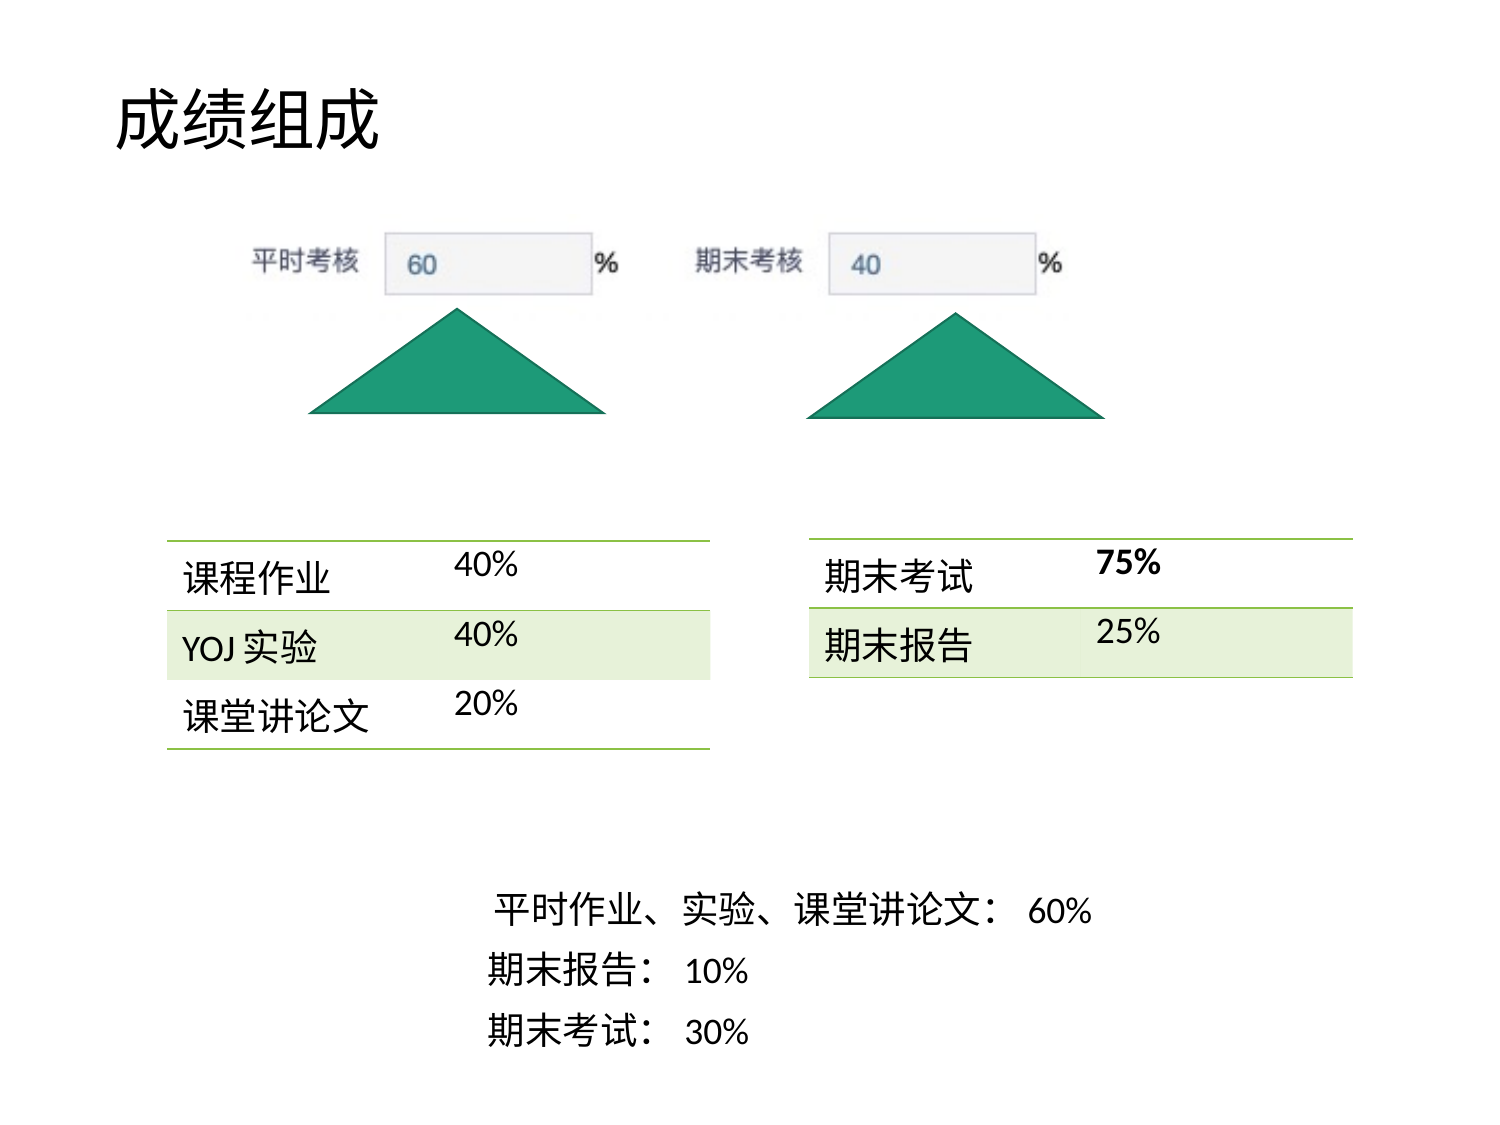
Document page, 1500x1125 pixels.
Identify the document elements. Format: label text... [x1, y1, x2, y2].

picture [235, 214, 1081, 321]
table_header 期末考试 [809, 540, 1081, 607]
table_cell 课堂讲论文 [167, 680, 439, 748]
table_cell 期末报告 [809, 609, 1081, 677]
table_header 75% [1081, 540, 1353, 607]
text_box 期末考试：30% [473, 999, 764, 1060]
text_box 期末报告：10% [472, 938, 764, 999]
table_cell 40% [439, 611, 710, 680]
table_header 课程作业 [167, 542, 439, 610]
table_cell 20% [439, 680, 710, 748]
text_box [805, 321, 1106, 419]
table_header 40% [439, 542, 710, 610]
table_cell 25% [1081, 609, 1353, 677]
text_box [307, 321, 607, 415]
table_cell YOJ实验 [167, 611, 439, 680]
text_box 成绩组成 [99, 70, 1450, 196]
text_box 平时作业、实验、课堂讲论文：60% [478, 878, 1108, 939]
